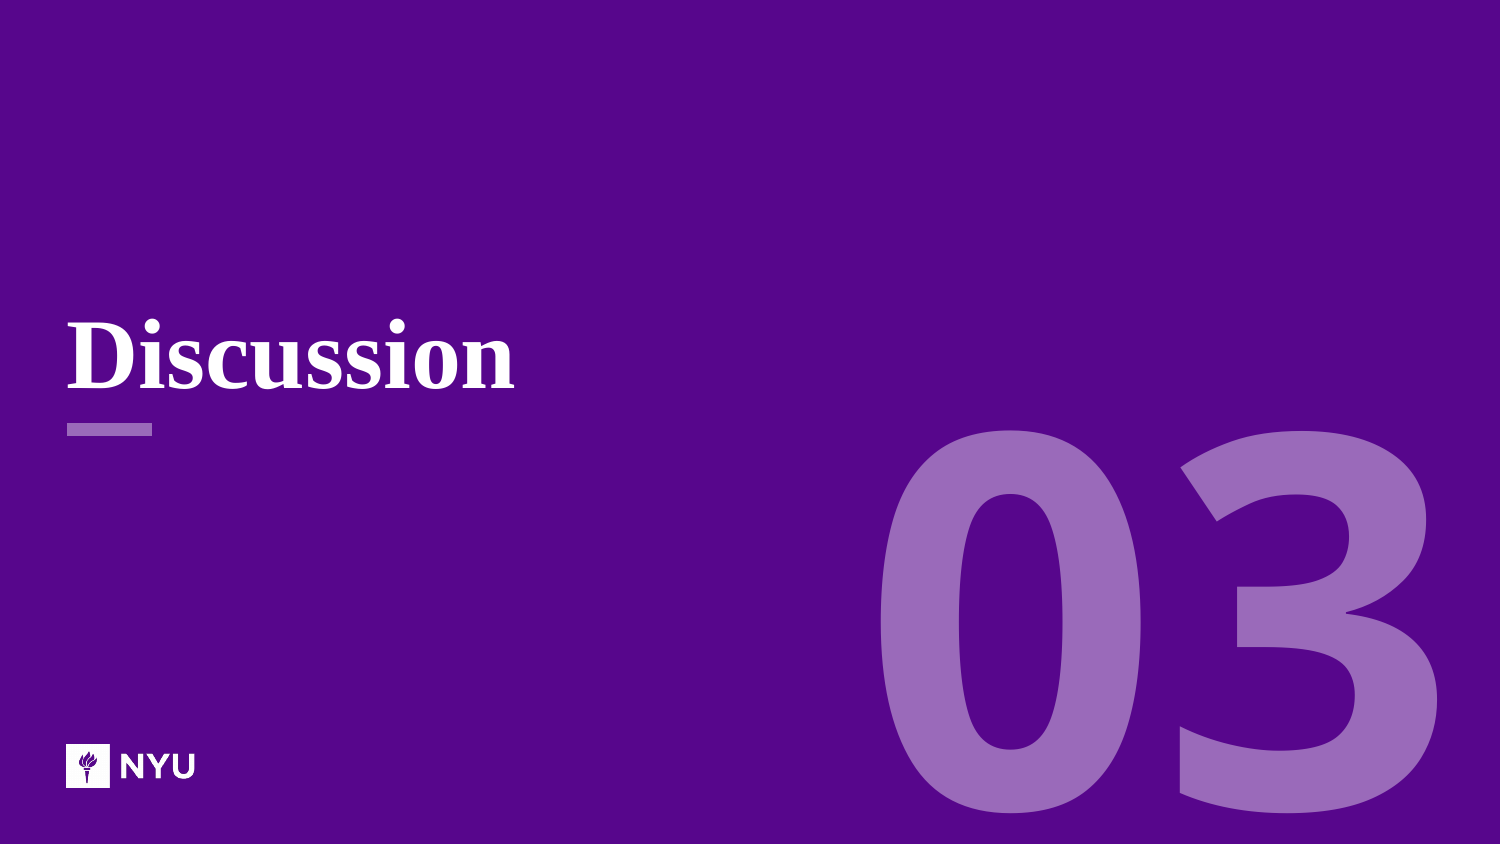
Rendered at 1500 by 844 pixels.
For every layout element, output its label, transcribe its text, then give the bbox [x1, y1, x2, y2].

text_box 03 [713, 272, 1474, 844]
title Discussion [51, 296, 713, 599]
picture [66, 744, 195, 788]
